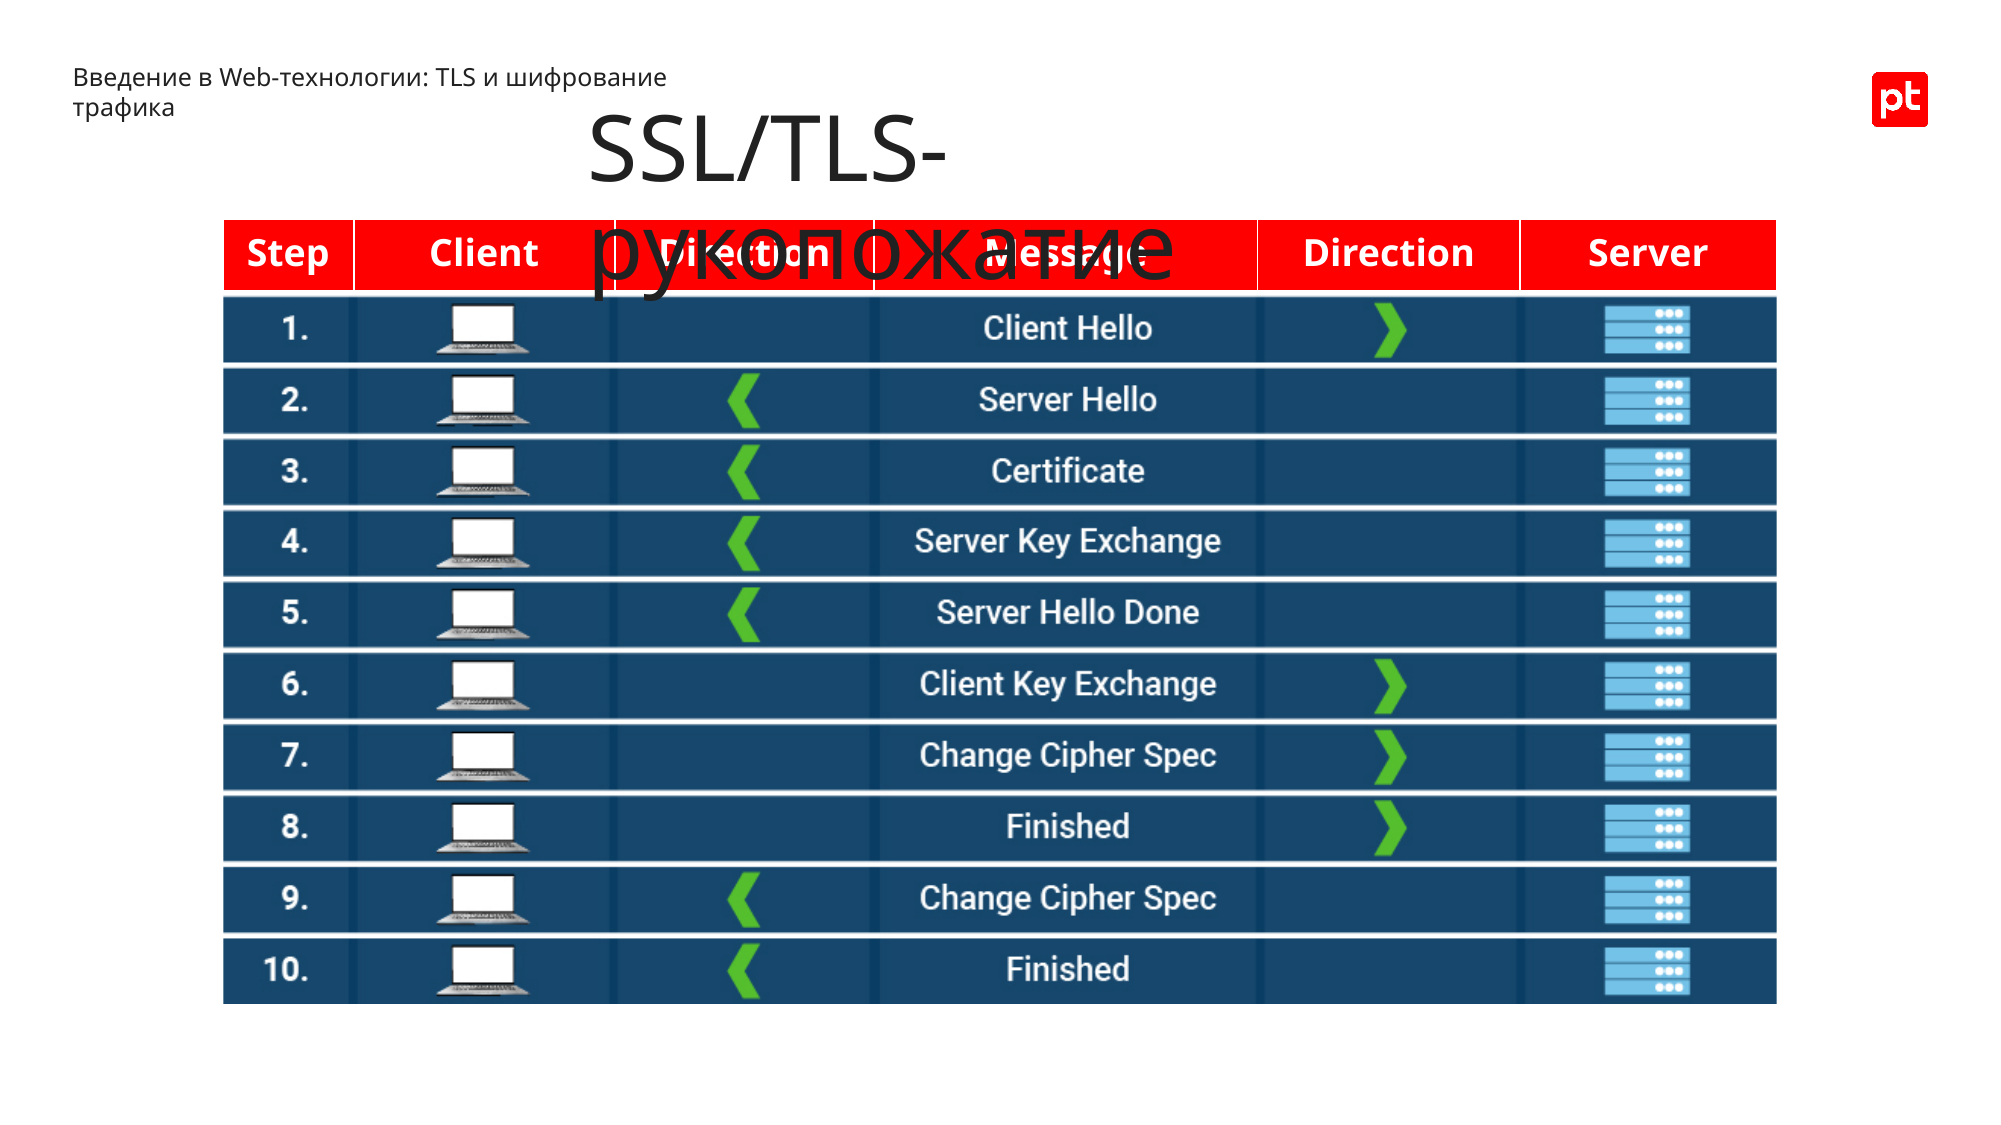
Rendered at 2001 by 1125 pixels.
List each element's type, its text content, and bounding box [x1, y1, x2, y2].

text_box [491, 39, 1508, 265]
table_header Step [224, 220, 353, 290]
table_header Direction [616, 265, 873, 290]
table_header Direction [1258, 220, 1519, 290]
table_header Server [1521, 220, 1776, 290]
table_header Message [875, 265, 1257, 290]
picture [223, 295, 1777, 1004]
table_header Client [355, 220, 614, 290]
picture [1872, 72, 1928, 127]
text_box Введение в Web-технологии: TLS и шифрование трафика [57, 53, 723, 128]
text_box SSL/TLS-рукопожатие [573, 94, 1427, 245]
